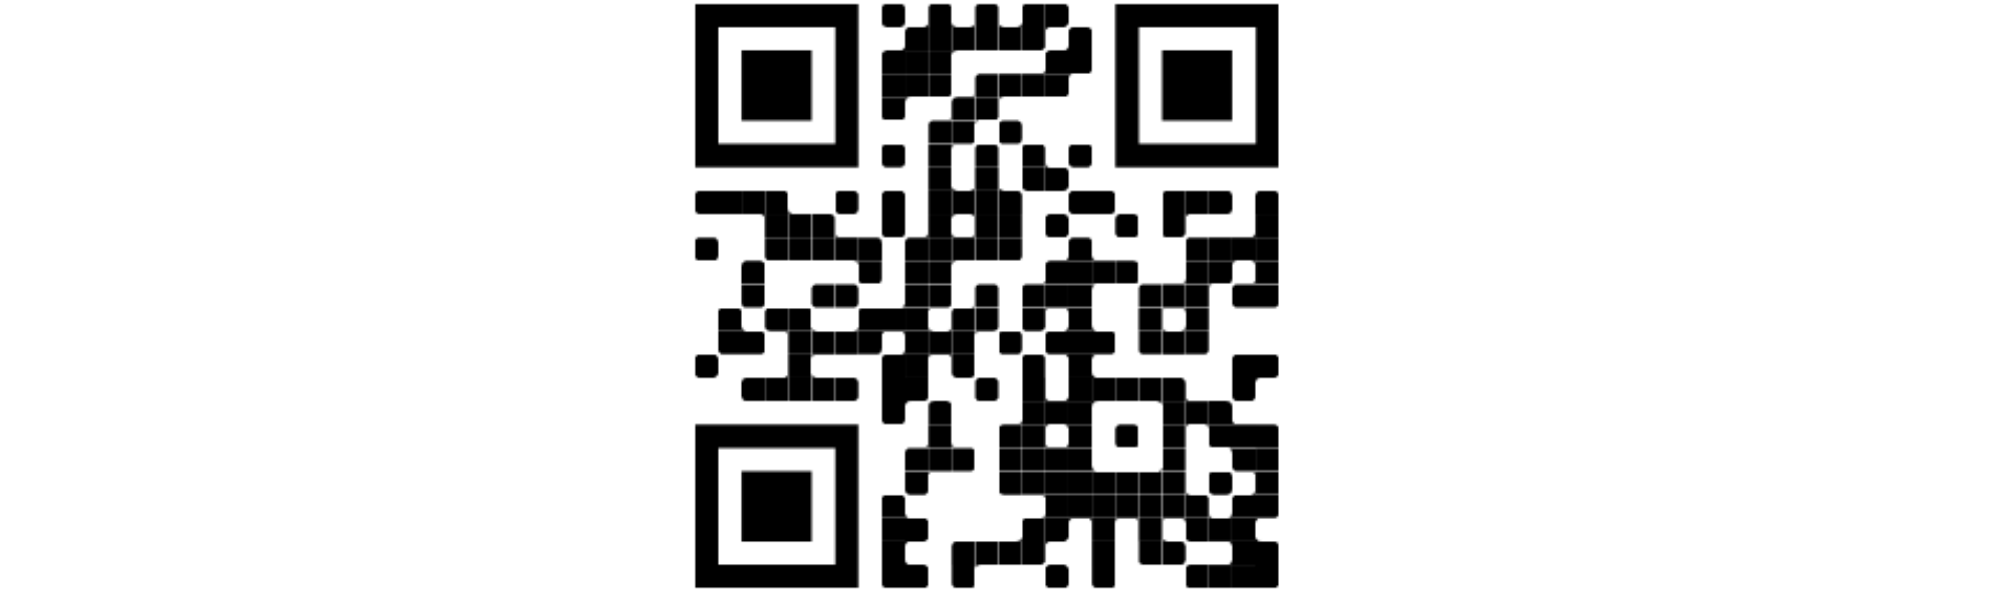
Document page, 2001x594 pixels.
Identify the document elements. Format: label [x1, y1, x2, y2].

picture [679, 0, 1290, 594]
